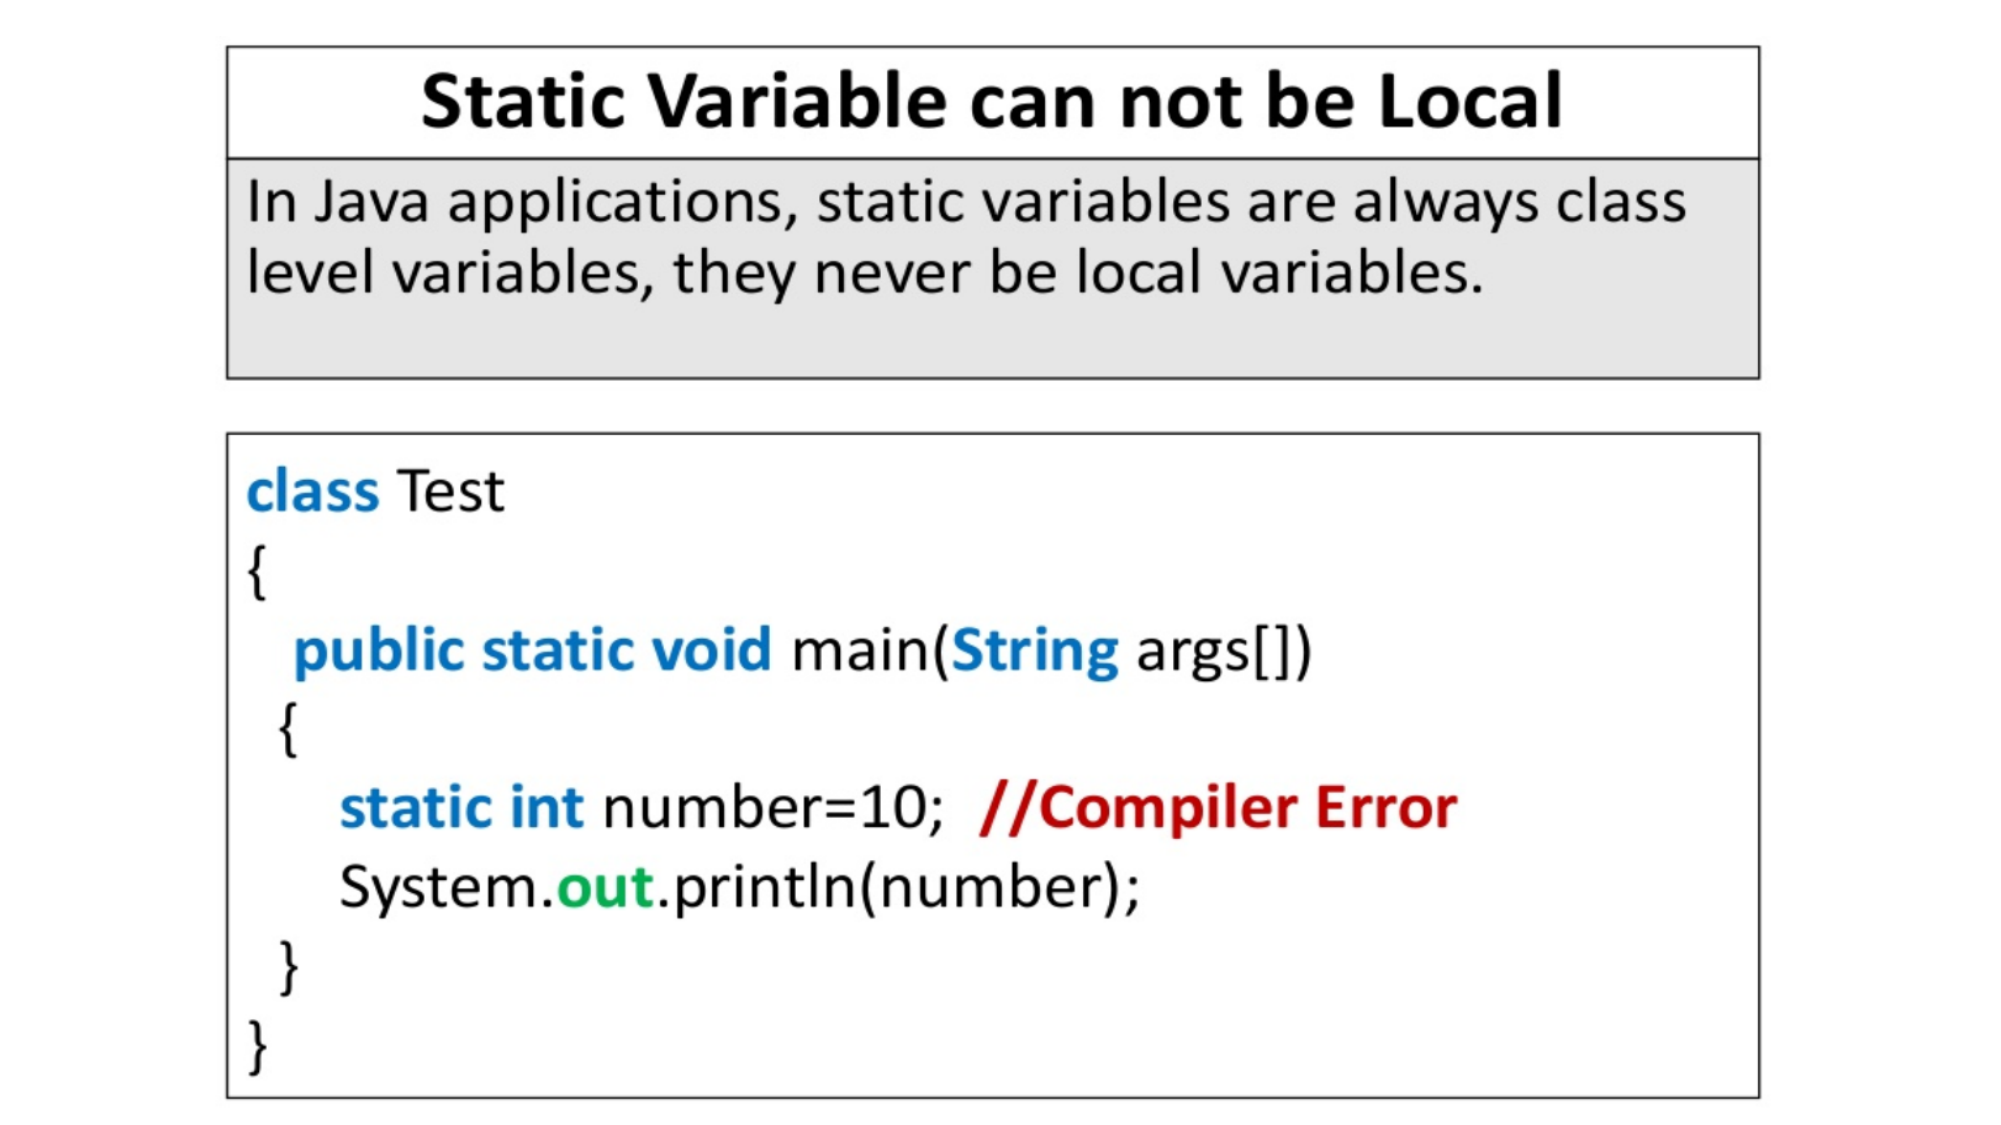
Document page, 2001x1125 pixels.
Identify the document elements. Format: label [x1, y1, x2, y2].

picture [168, 36, 1832, 1111]
